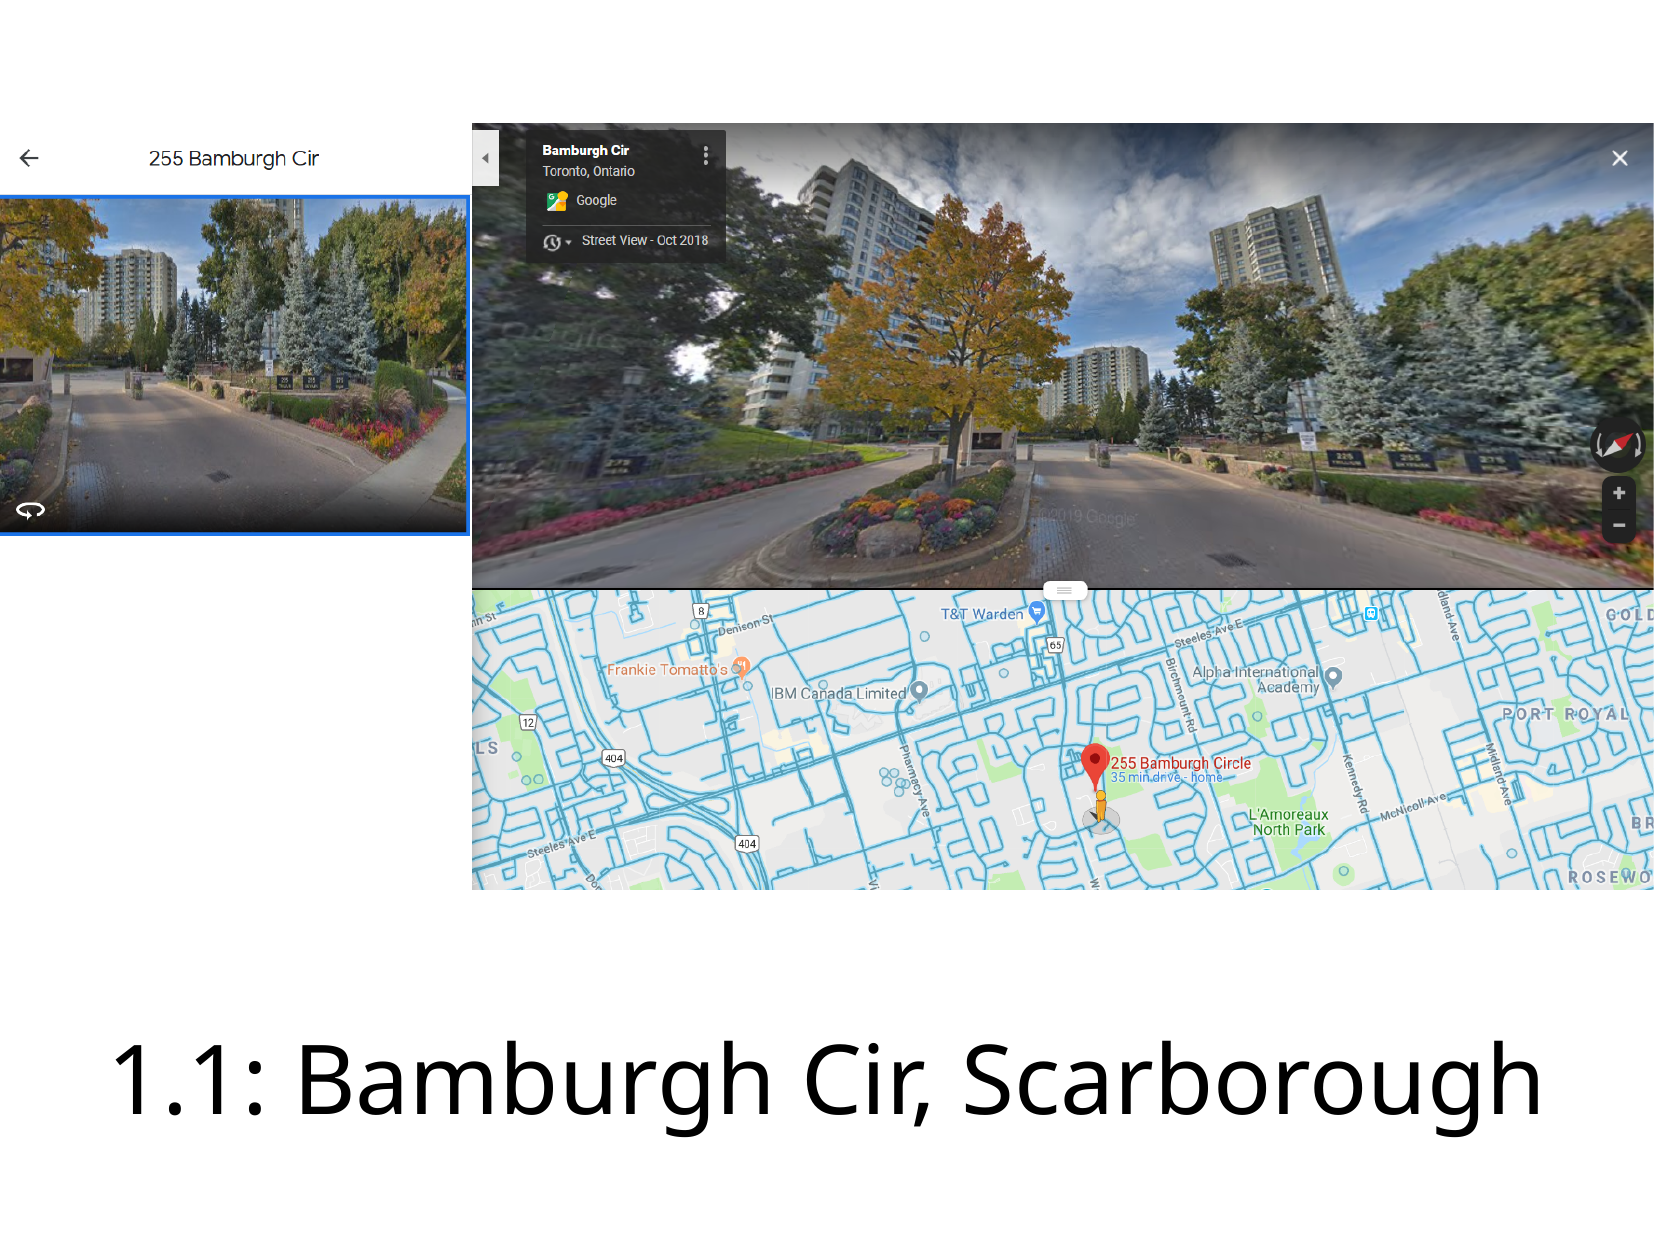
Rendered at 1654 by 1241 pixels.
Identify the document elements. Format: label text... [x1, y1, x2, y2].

picture [0, 123, 1654, 890]
text_box 1.1: Bamburgh Cir, Scarborough [87, 919, 1567, 1144]
